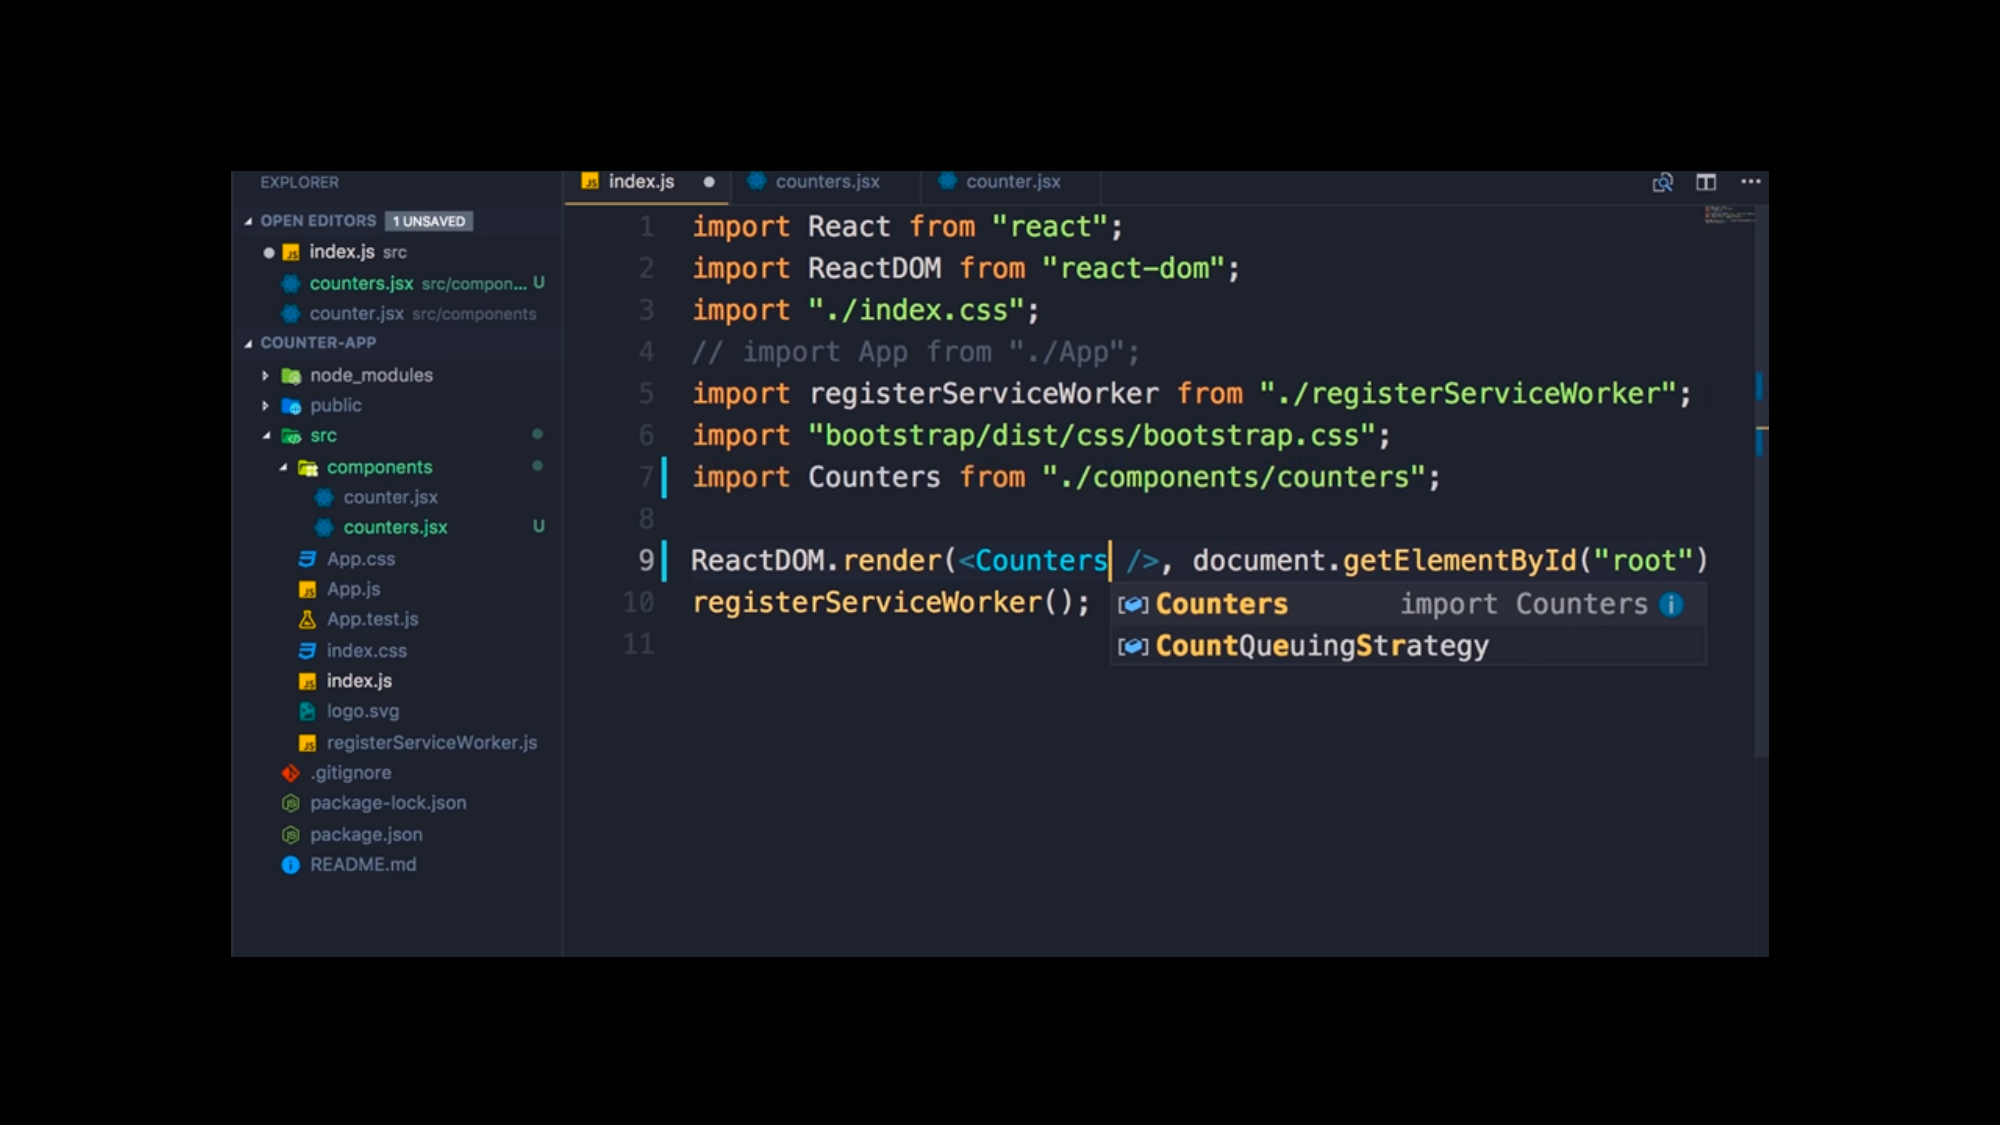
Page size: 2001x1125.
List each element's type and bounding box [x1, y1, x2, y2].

picture [751, 175, 763, 185]
picture [231, 171, 1769, 957]
